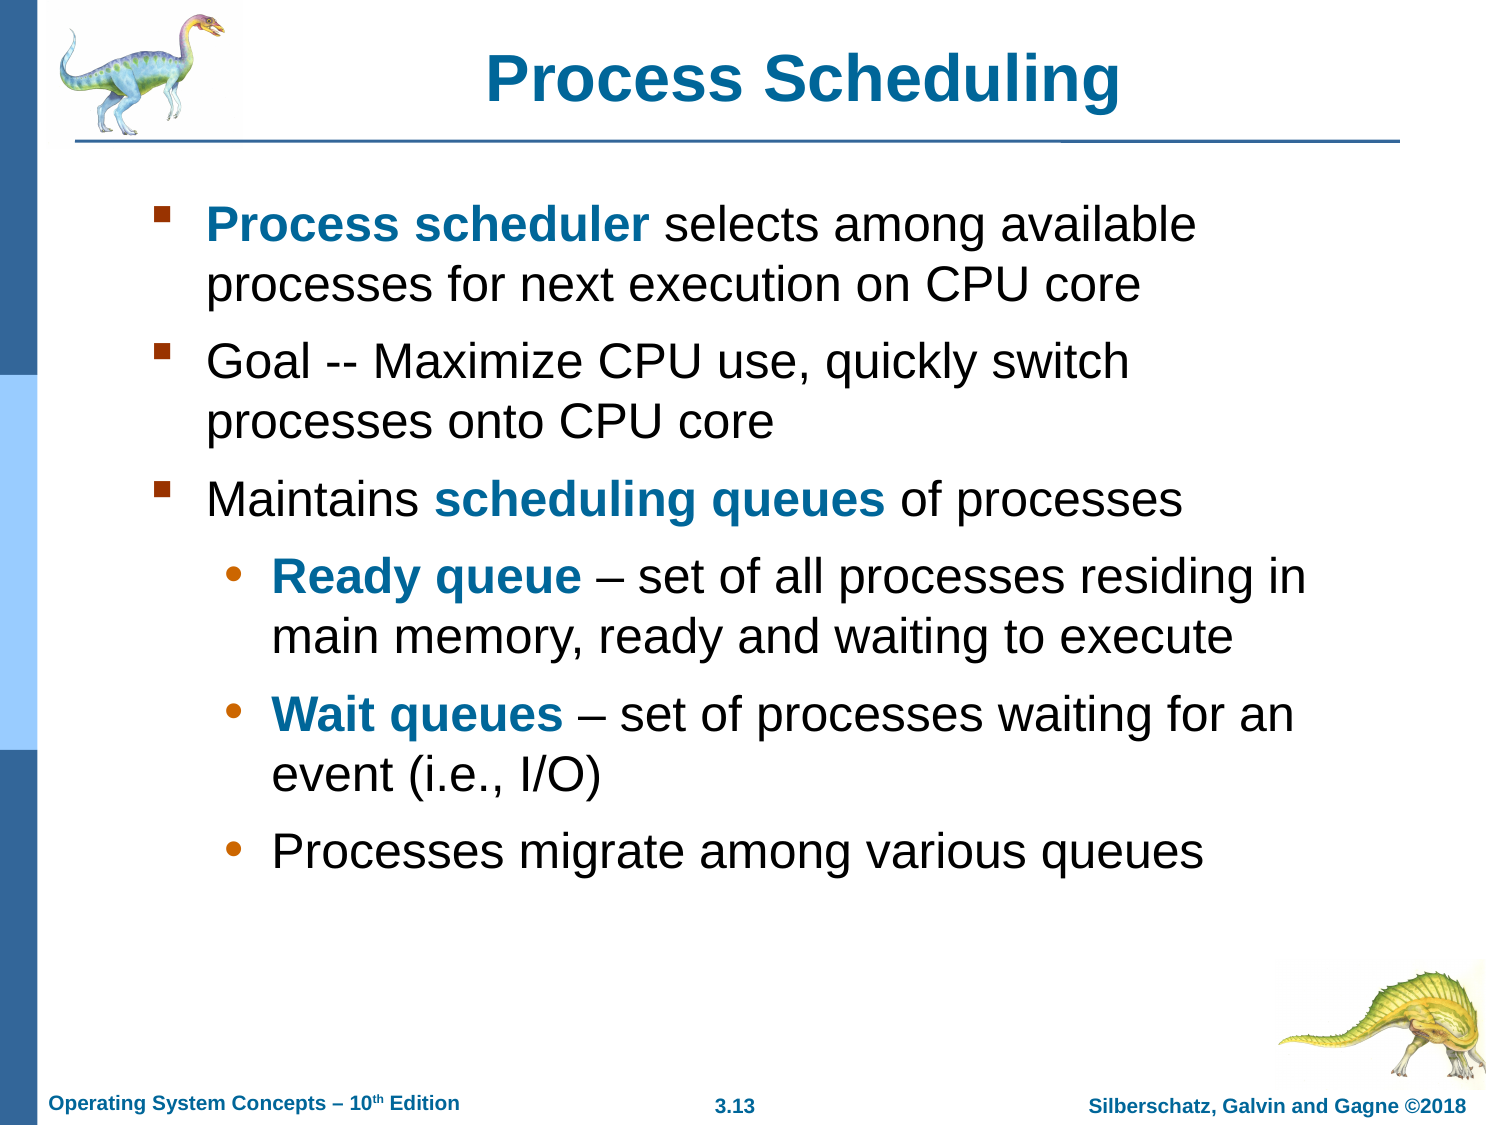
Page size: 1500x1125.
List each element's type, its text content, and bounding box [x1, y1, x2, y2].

picture [1275, 959, 1486, 1090]
list Process scheduler selects among available processes for next execution on CPU core Goal -- Maximize CPU use, quickly switch processes onto CPU core Maintains scheduling queues of processes Ready queue – set of all processes residing in main memory, ready and waiting to execute Wait queues – set of processes waiting for an event (i.e., I/O) Processes migrate among various queues [134, 183, 1336, 814]
title Process Scheduling [177, 28, 1432, 123]
picture [46, 0, 243, 149]
